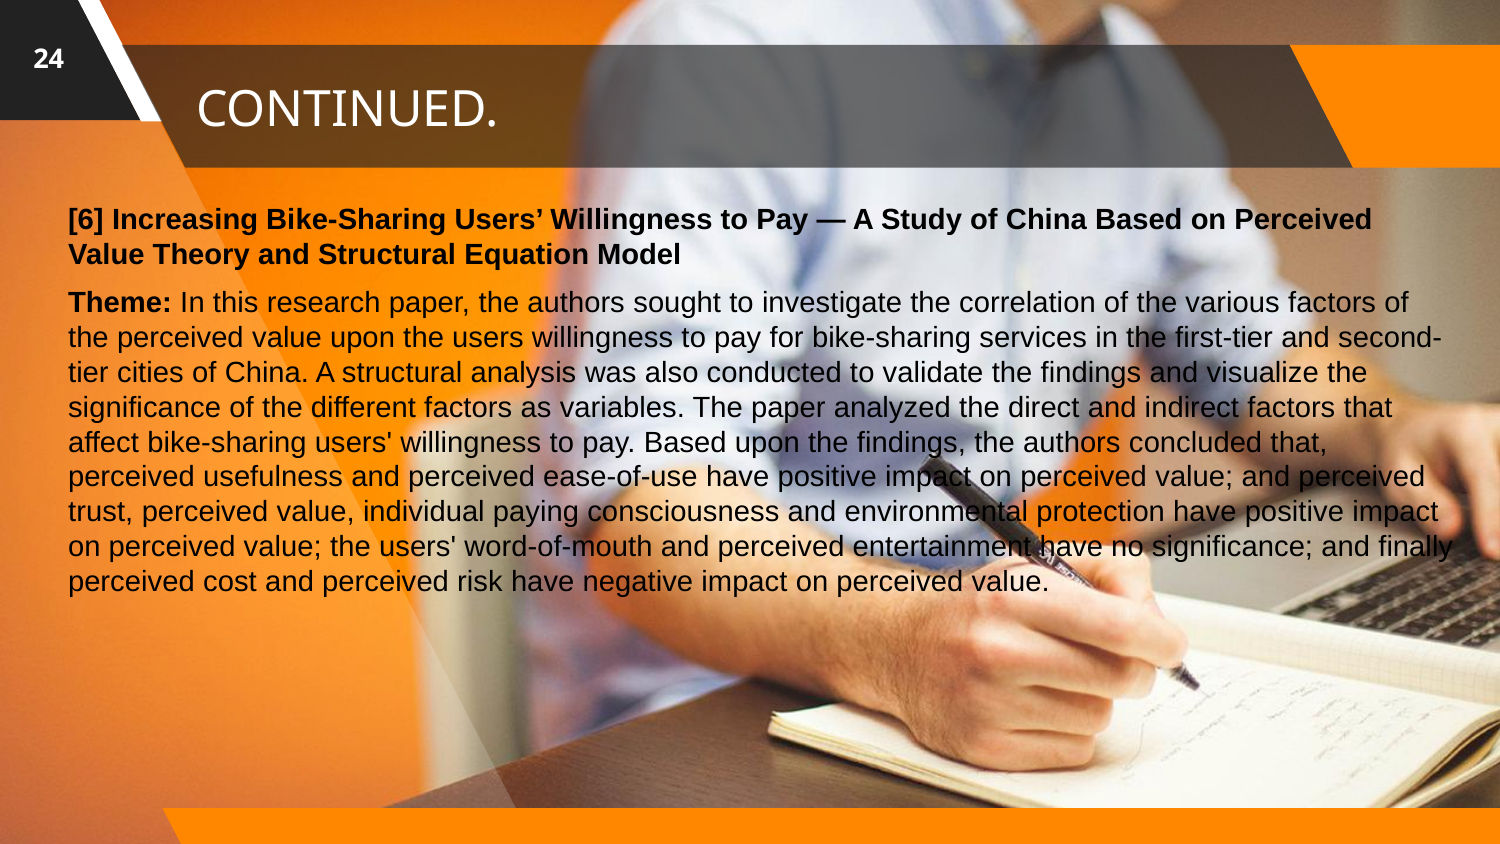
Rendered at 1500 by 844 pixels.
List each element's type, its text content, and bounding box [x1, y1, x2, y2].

slide_number 24 [0, 0, 98, 121]
picture [100, 0, 1500, 44]
title CONTINUED. [181, 45, 1285, 169]
picture [186, 168, 1500, 808]
table_cell Md Doulotuzzaman Xames, Jannatul Shefa, Ferdous Sarwar, "Bicycle industry as a post‑pandemic green recovery driver in an emerging economy: a SWOT analysis", Springer-Verlag GmbH Germany, part of Springer Nature 2022 (Environmental Science and Pollution Research), July 2022. [0, 121, 516, 844]
text_box [6] Increasing Bike-Sharing Users’ Willingness to Pay — A Study of China Based on Perceived Value Theory and Structural Equation Model Theme: In this research paper, the authors sought to investigate the correlation of the various factors of the perceived value upon the users willingness to pay for bike-sharing services in the first-tier and second-tier cities of China. A structural analysis was also conducted to validate the findings and visualize the significance of the different factors as variables. The paper analyzed the direct and indirect factors that affect bike-sharing users' willingness to pay. Based upon the findings, the authors concluded that, perceived usefulness and perceived ease-of-use have positive impact on perceived value; and perceived trust, perceived value, individual paying consciousness and environmental protection have positive impact on perceived value; the users' word-of-mouth and perceived entertainment have no significance; and finally perceived cost and perceived risk have negative impact on perceived value. [53, 185, 1471, 753]
